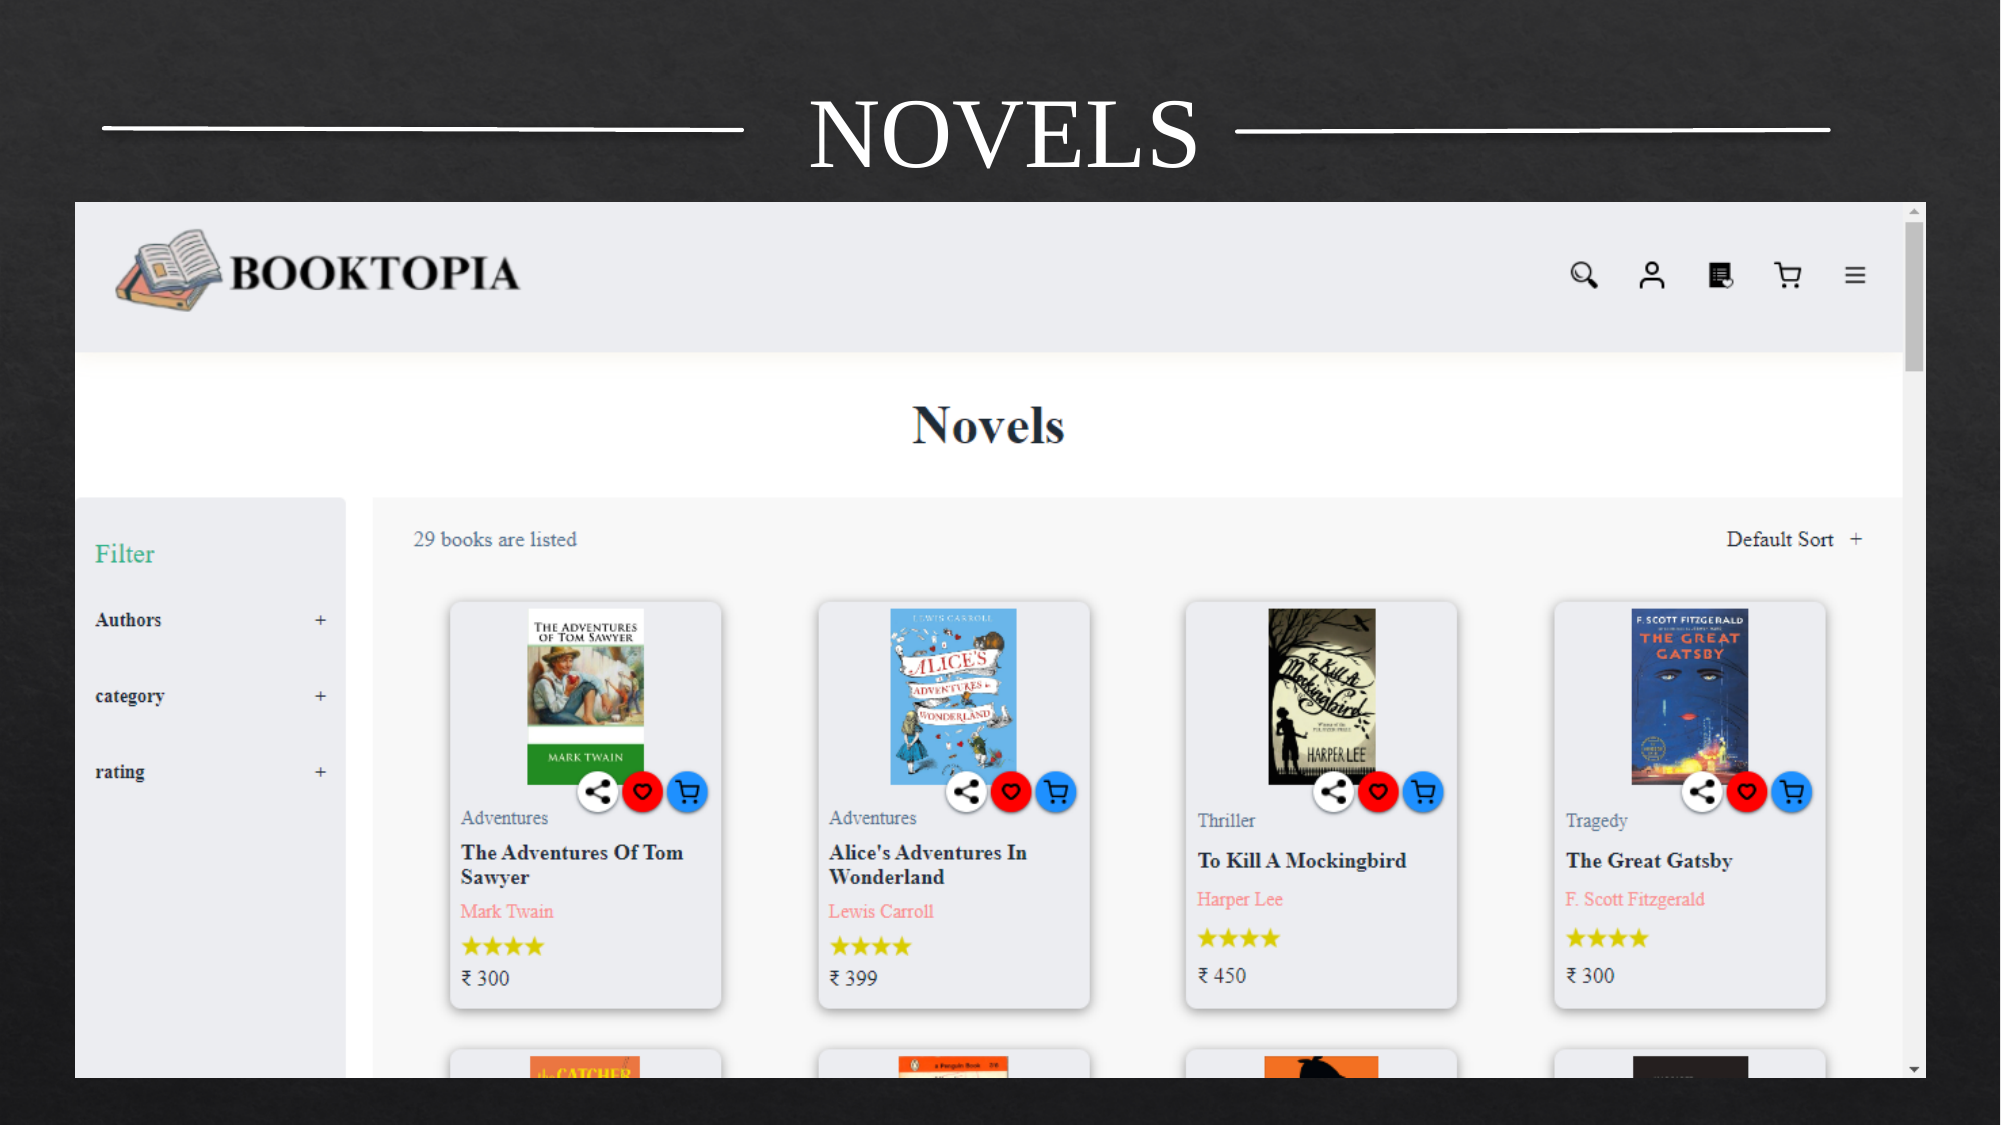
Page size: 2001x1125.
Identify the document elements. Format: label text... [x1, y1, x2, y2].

picture [74, 202, 1926, 1078]
text_box NOVELS [793, 60, 1342, 195]
